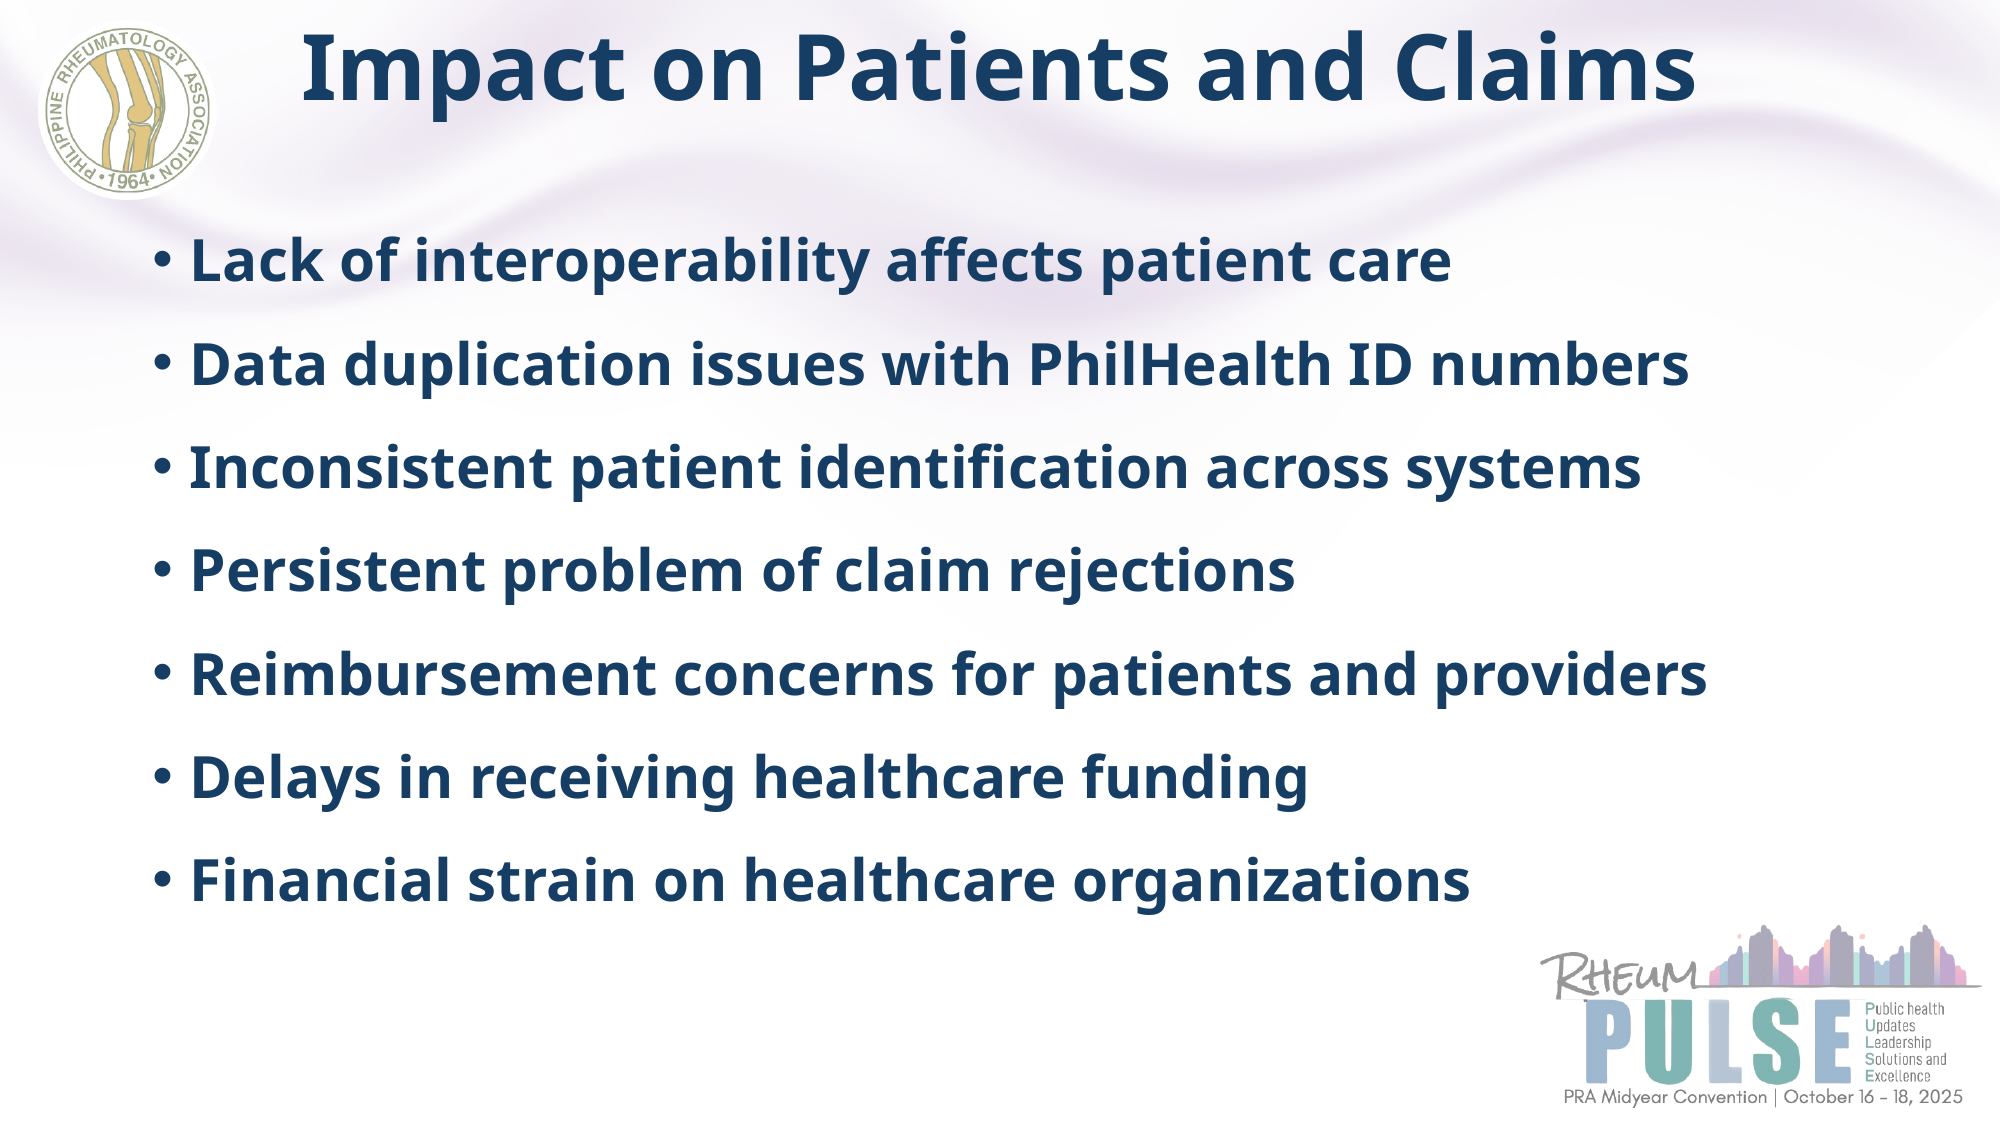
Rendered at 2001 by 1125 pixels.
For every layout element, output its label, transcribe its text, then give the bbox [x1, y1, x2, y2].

title Impact on Patients and Claims [0, 0, 2000, 142]
list Lack of interoperability affects patient care Data duplication issues with PhilHealth ID numbers Inconsistent patient identification across systems Persistent problem of claim rejections Reimbursement concerns for patients and providers Delays in receiving healthcare funding Financial strain on healthcare organizations [137, 215, 1863, 1043]
